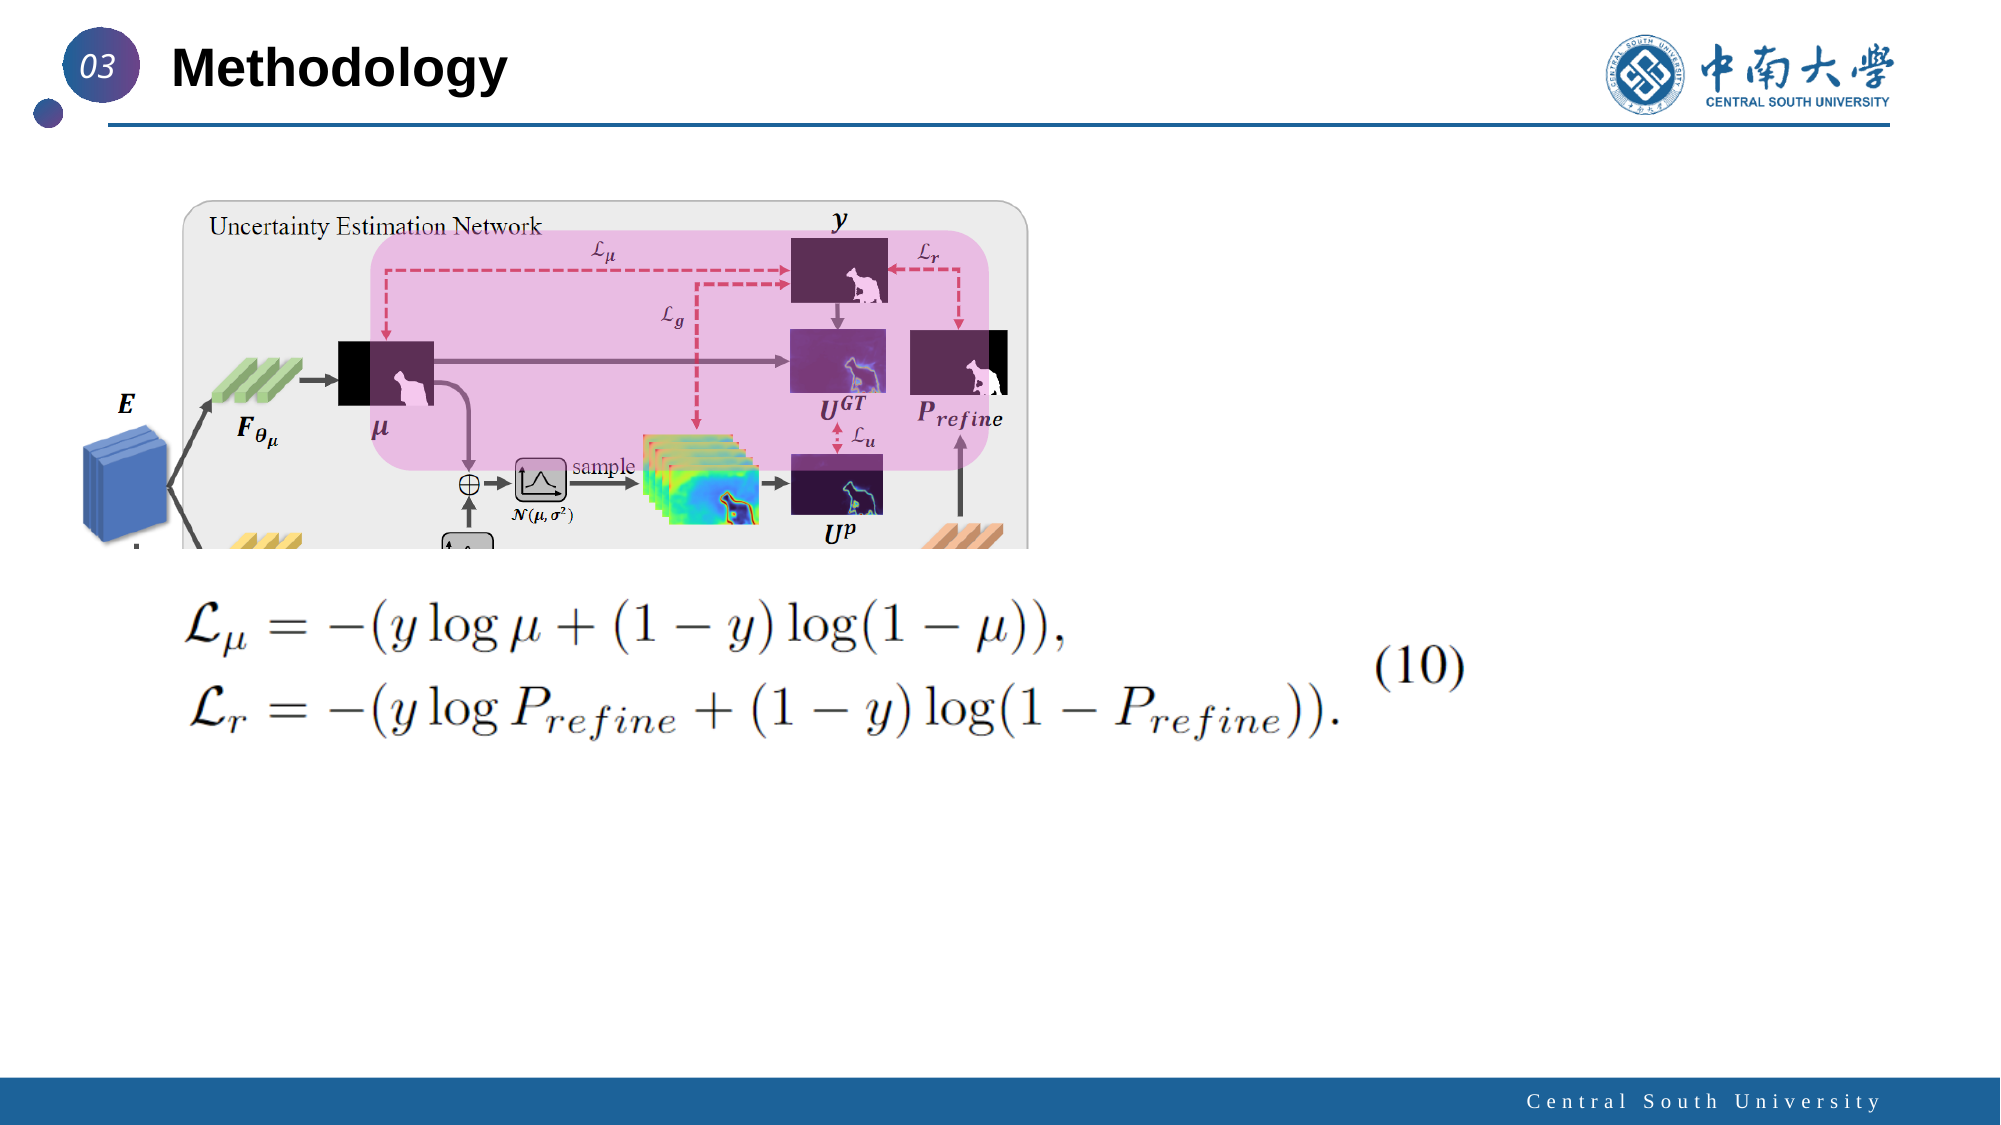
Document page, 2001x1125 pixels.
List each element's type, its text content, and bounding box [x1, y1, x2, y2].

picture [1595, 28, 1907, 121]
text_box [0, 1077, 2000, 1125]
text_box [33, 26, 153, 128]
picture [77, 197, 1031, 549]
text_box [158, 0, 1050, 118]
text_box Methodology [171, 23, 531, 107]
picture [170, 581, 1478, 754]
text_box Central South University [1511, 1080, 1894, 1120]
